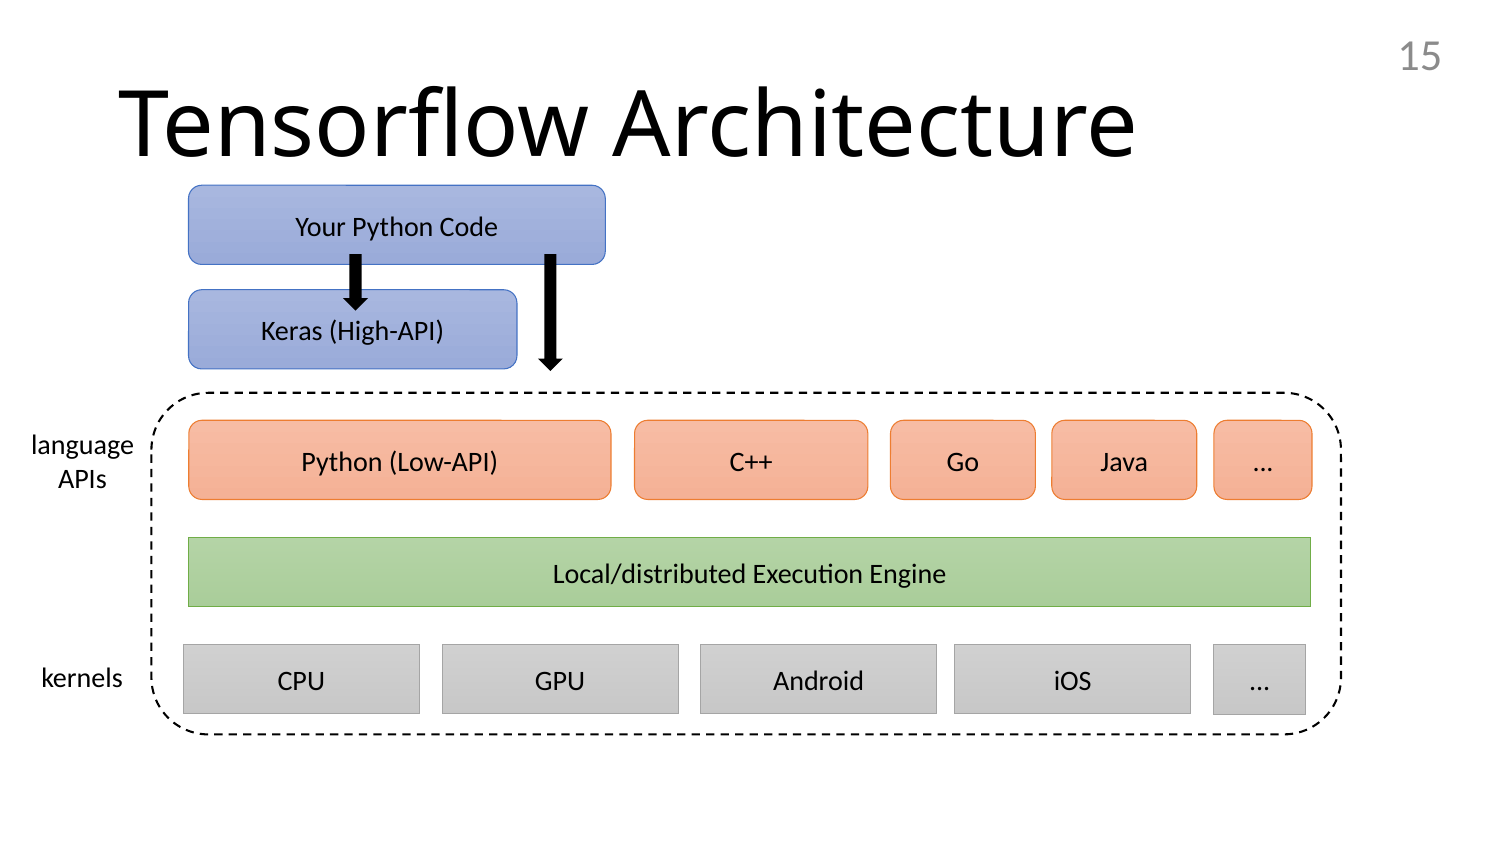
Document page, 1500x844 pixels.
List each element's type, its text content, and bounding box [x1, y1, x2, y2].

text_box Java [1051, 419, 1198, 501]
text_box [537, 254, 563, 372]
text_box ... [1213, 644, 1306, 715]
text_box Android [700, 644, 937, 714]
text_box iOS [954, 644, 1191, 714]
title Tensorflow Architecture [103, 44, 1397, 208]
text_box Local/distributed Execution Engine [188, 537, 1311, 607]
slide_number 15 [1120, 30, 1458, 76]
text_box language APIs [5, 426, 161, 494]
text_box Your Python Code [187, 184, 606, 265]
text_box GPU [442, 644, 679, 714]
text_box C++ [633, 419, 869, 501]
text_box [342, 254, 369, 311]
text_box kernels [18, 653, 147, 700]
text_box Python (Low-API) [188, 419, 612, 501]
text_box [150, 391, 1343, 736]
text_box Keras (High-API) [187, 289, 518, 370]
text_box ... [1213, 419, 1313, 501]
text_box CPU [183, 644, 420, 714]
text_box Go [889, 419, 1036, 501]
